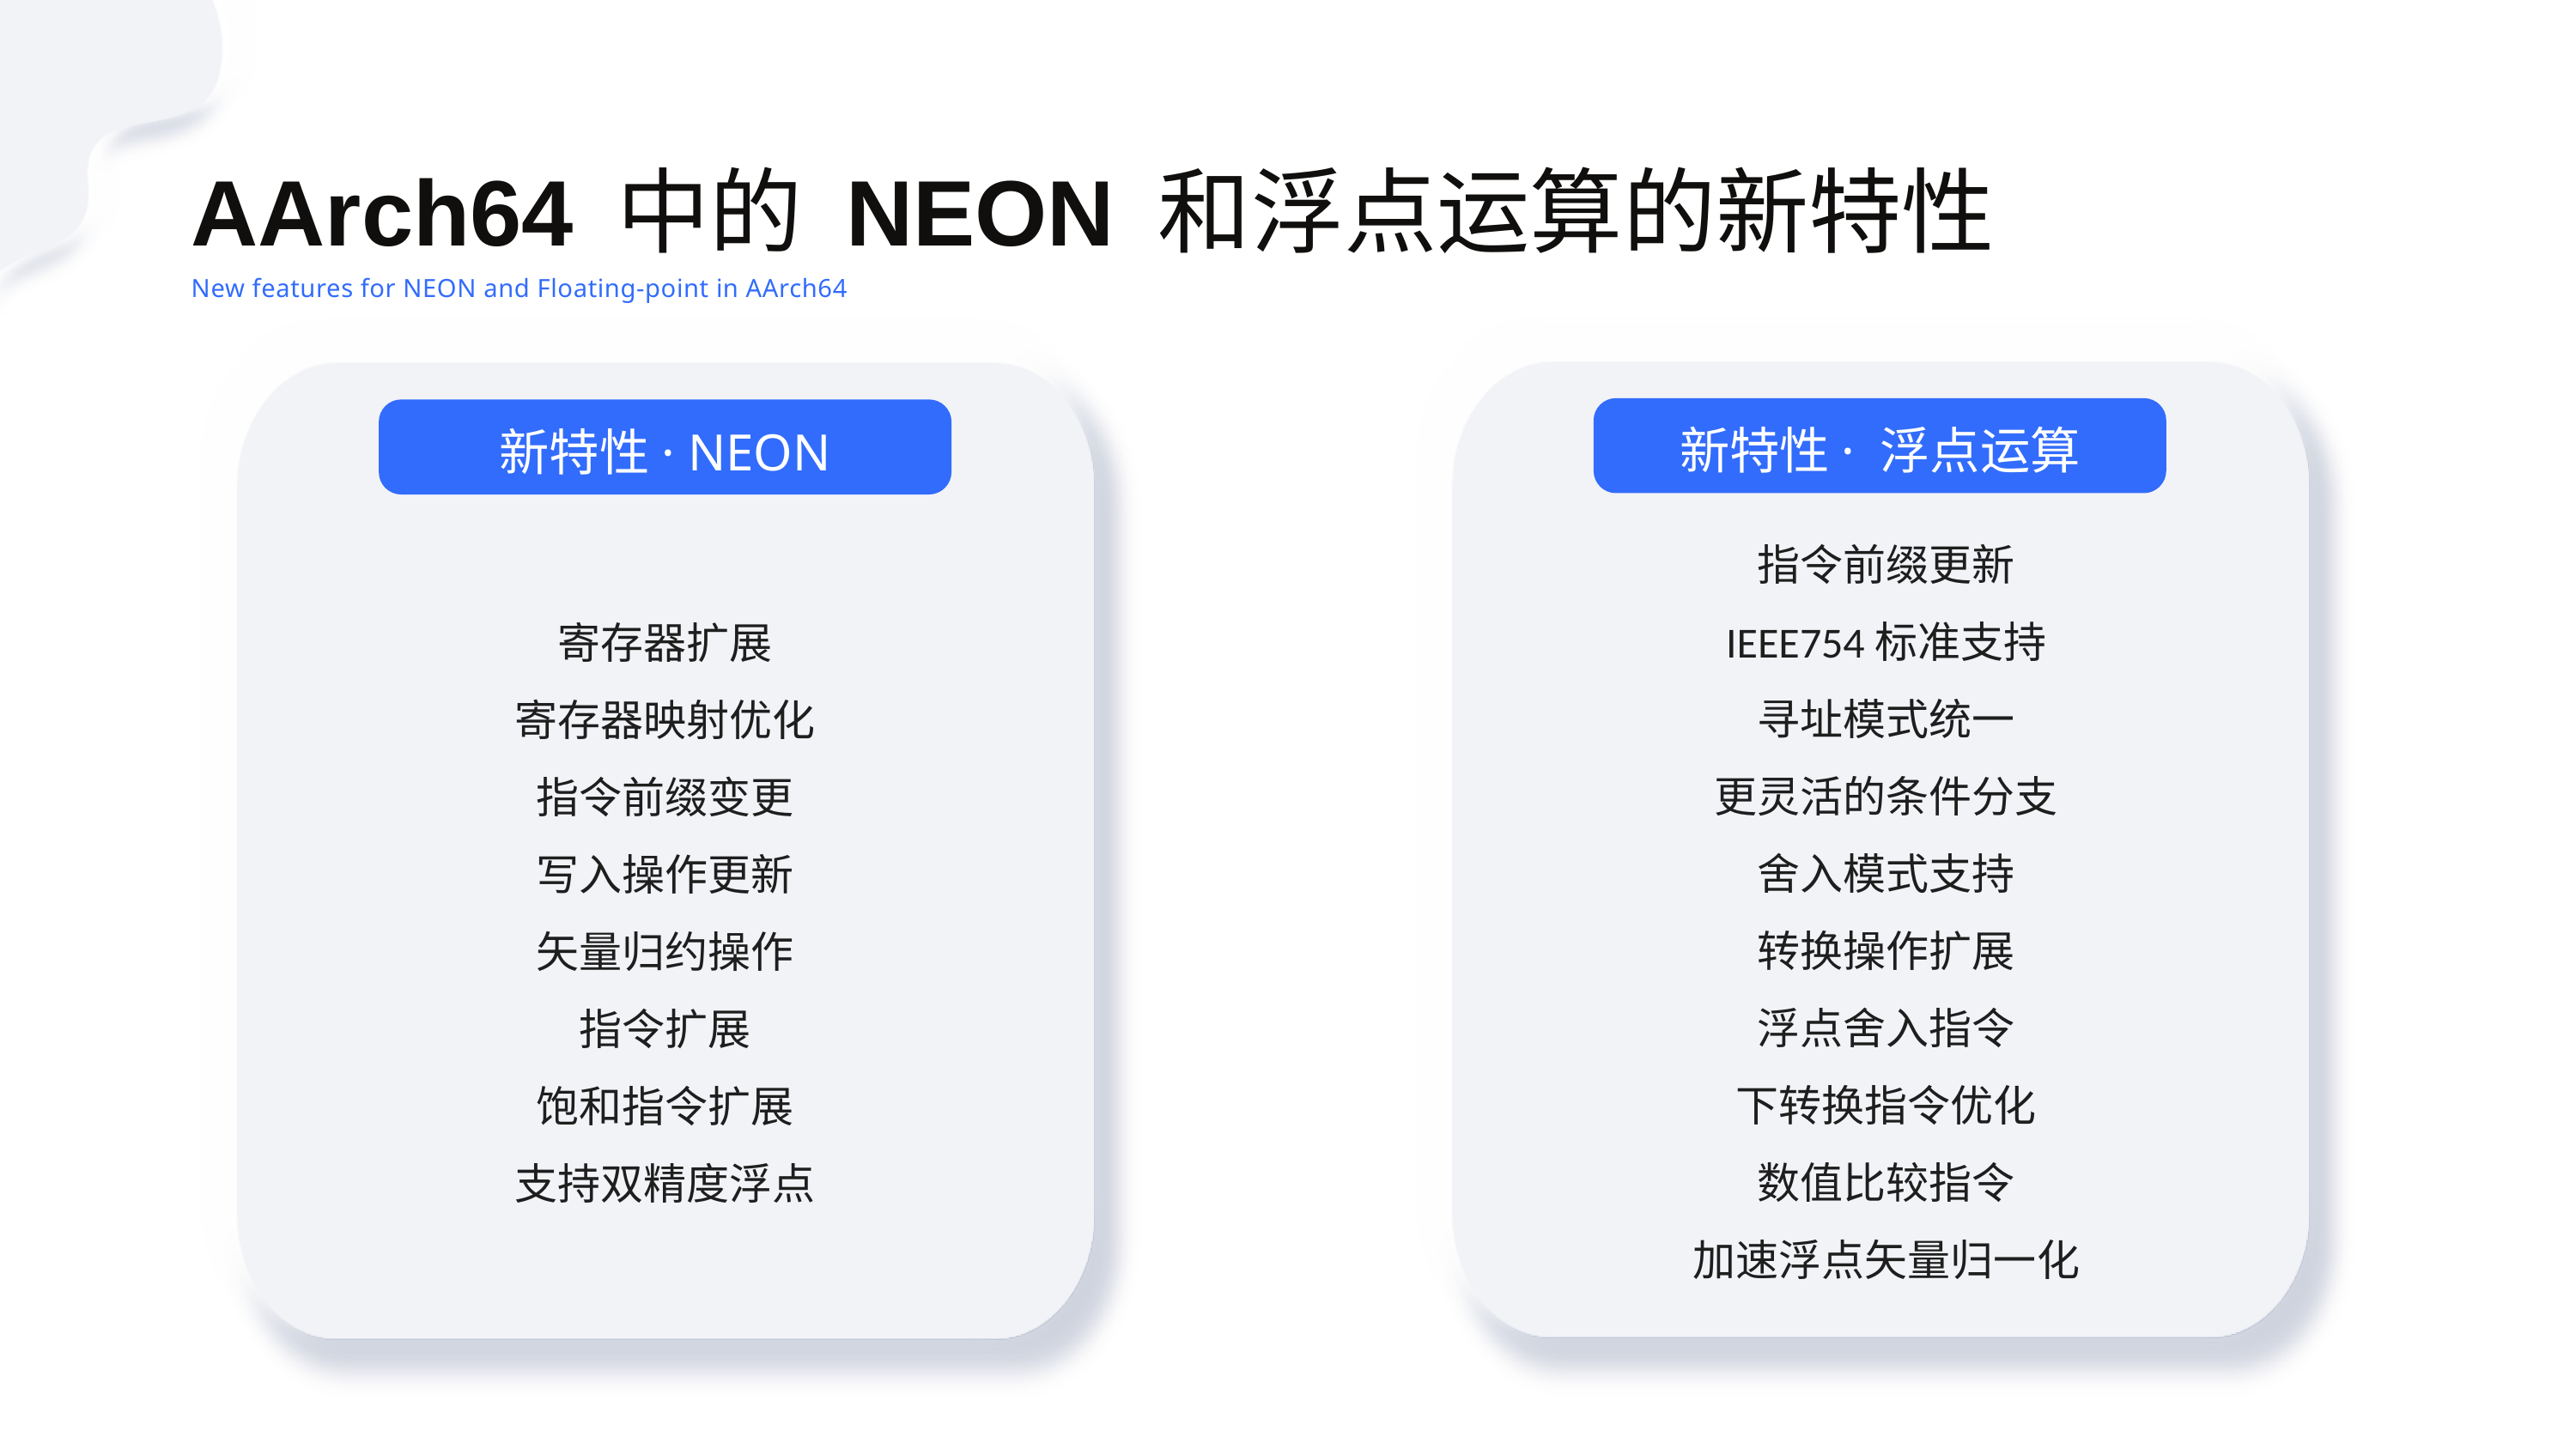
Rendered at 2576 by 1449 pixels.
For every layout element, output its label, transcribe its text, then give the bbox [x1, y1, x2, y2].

text_box [0, 0, 255, 317]
text_box 寄存器扩展 寄存器映射优化 指令前缀变更 写入操作更新 矢量归约操作 指令扩展 饱和指令扩展 支持双精度浮点 [379, 590, 952, 1209]
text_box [1593, 397, 2167, 494]
text_box New features for NEON and Floating-point in AArch64 [191, 272, 1052, 303]
text_box [1406, 306, 2364, 1408]
text_box [191, 306, 1149, 1409]
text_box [378, 399, 952, 495]
text_box 指令前缀更新 IEEE754标准支持 寻址模式统一 更灵活的条件分支 舍入模式支持 转换操作扩展 浮点舍入指令 下转换指令优化 数值比较指令 加速浮点矢量归一化 [1600, 512, 2173, 1285]
text_box AArch64 中的 NEON 和浮点运算的新特性 [191, 153, 2008, 265]
